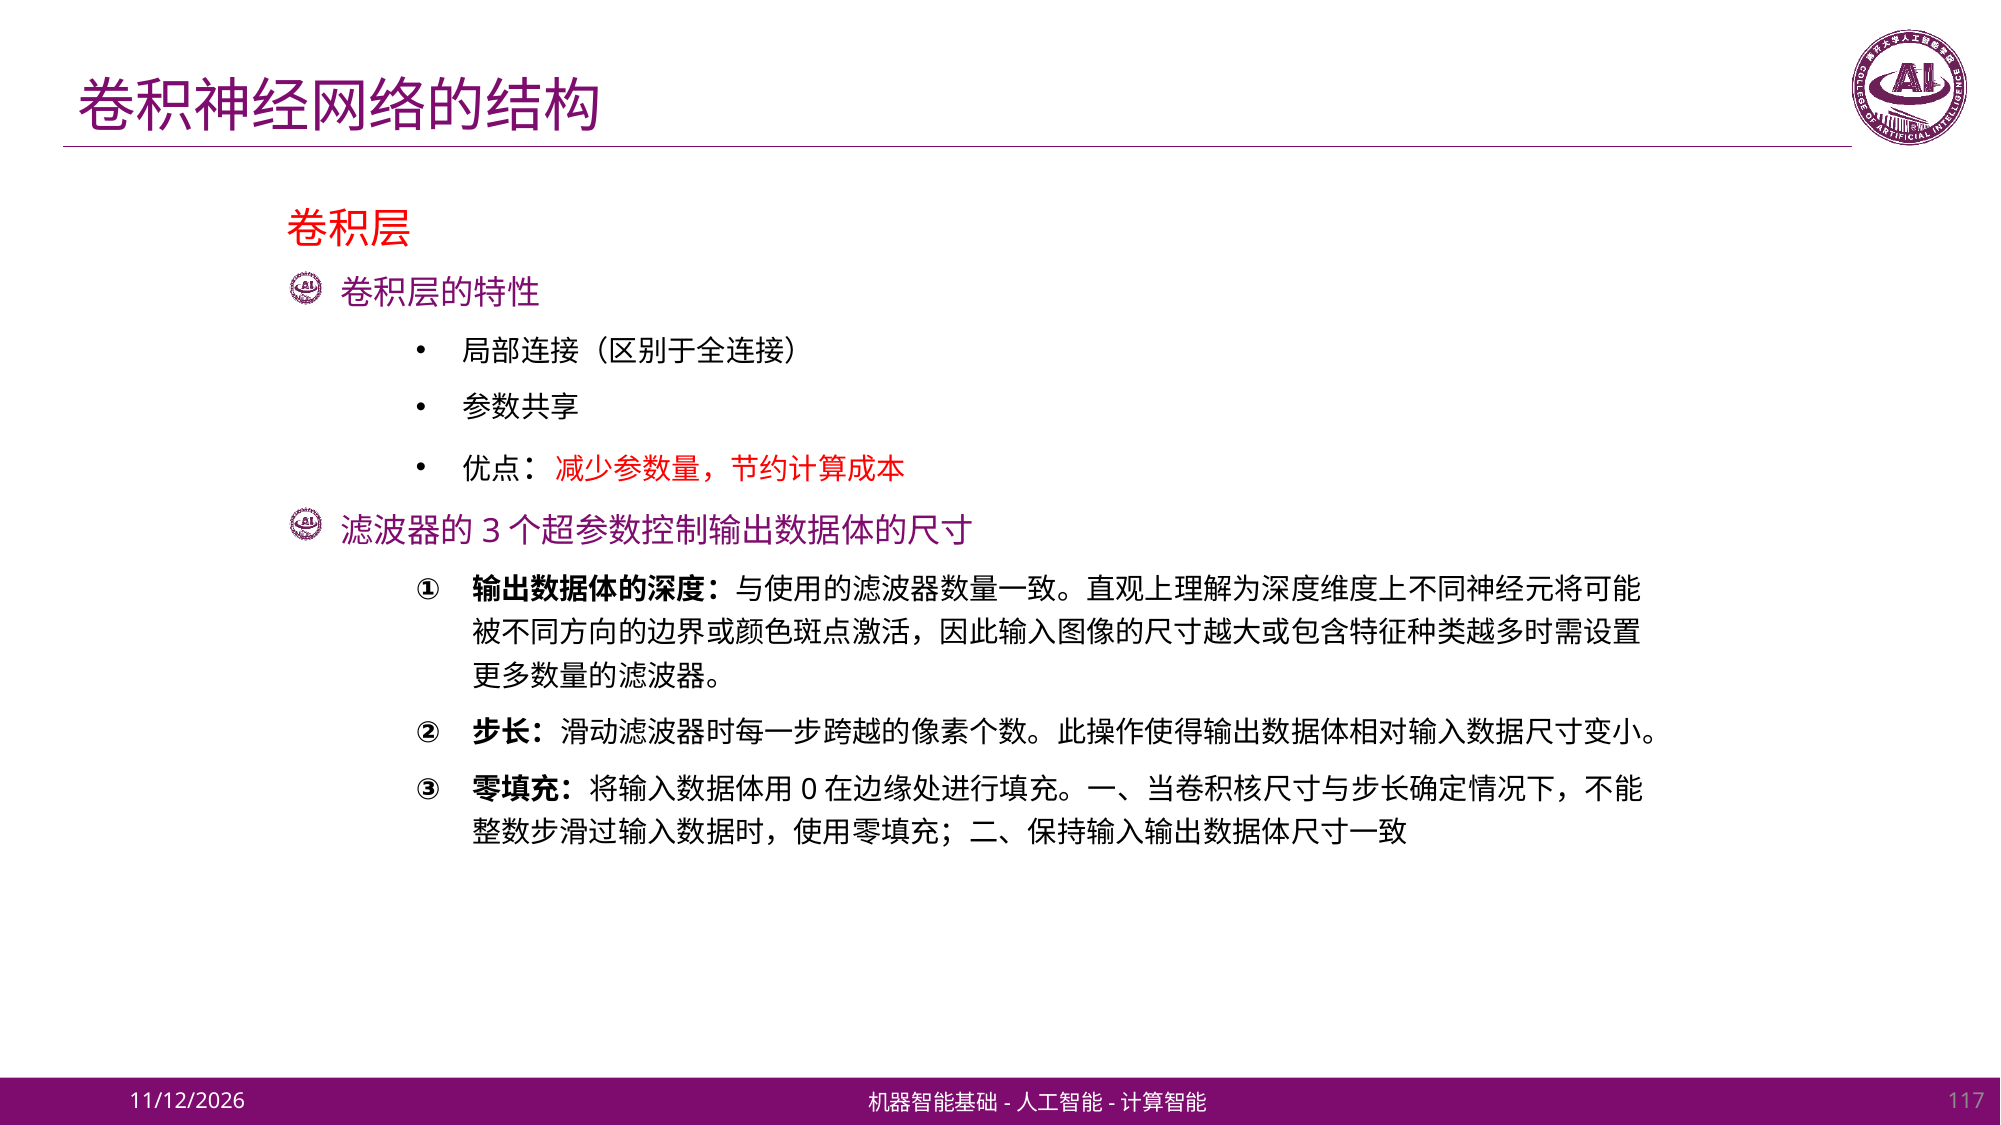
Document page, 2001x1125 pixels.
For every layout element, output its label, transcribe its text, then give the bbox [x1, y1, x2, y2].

text_box 卷积层 [196, 181, 427, 259]
text_box 卷积神经网络的结构 [62, 60, 743, 146]
picture [289, 271, 323, 305]
picture [1851, 28, 1971, 147]
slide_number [0, 1077, 375, 1125]
picture [289, 507, 323, 541]
text_box 卷积层的特性 局部连接（区别于全连接） 参数共享 优点：减少参数量，节约计算成本 滤波器的3个超参数控制输出数据体的尺寸 输出数据体的深度：与使用的滤波器数量一致。直观上理解为深度维度上不同神经元将可能被不同方向的边界或颜色斑点激活，因此输入图像的尺寸越大或包含特征种类越多时需设置更多数量的滤波器。 步长：滑动滤波器时每一步跨越的像素个数。此操作使得输出数据体相对输入数据尺寸变小。 零填充：将输入数据体用0在边缘处进行填充。一、当卷积核尺寸与步长确定情况下，不能整数步滑过输入数据时，使用零填充；二、保持输入输出数据体尺寸一致 [326, 253, 1677, 856]
footer 机器智能基础-人工智能-计算智能 [399, 1077, 1676, 1125]
slide_number 117 [1676, 1077, 2000, 1125]
